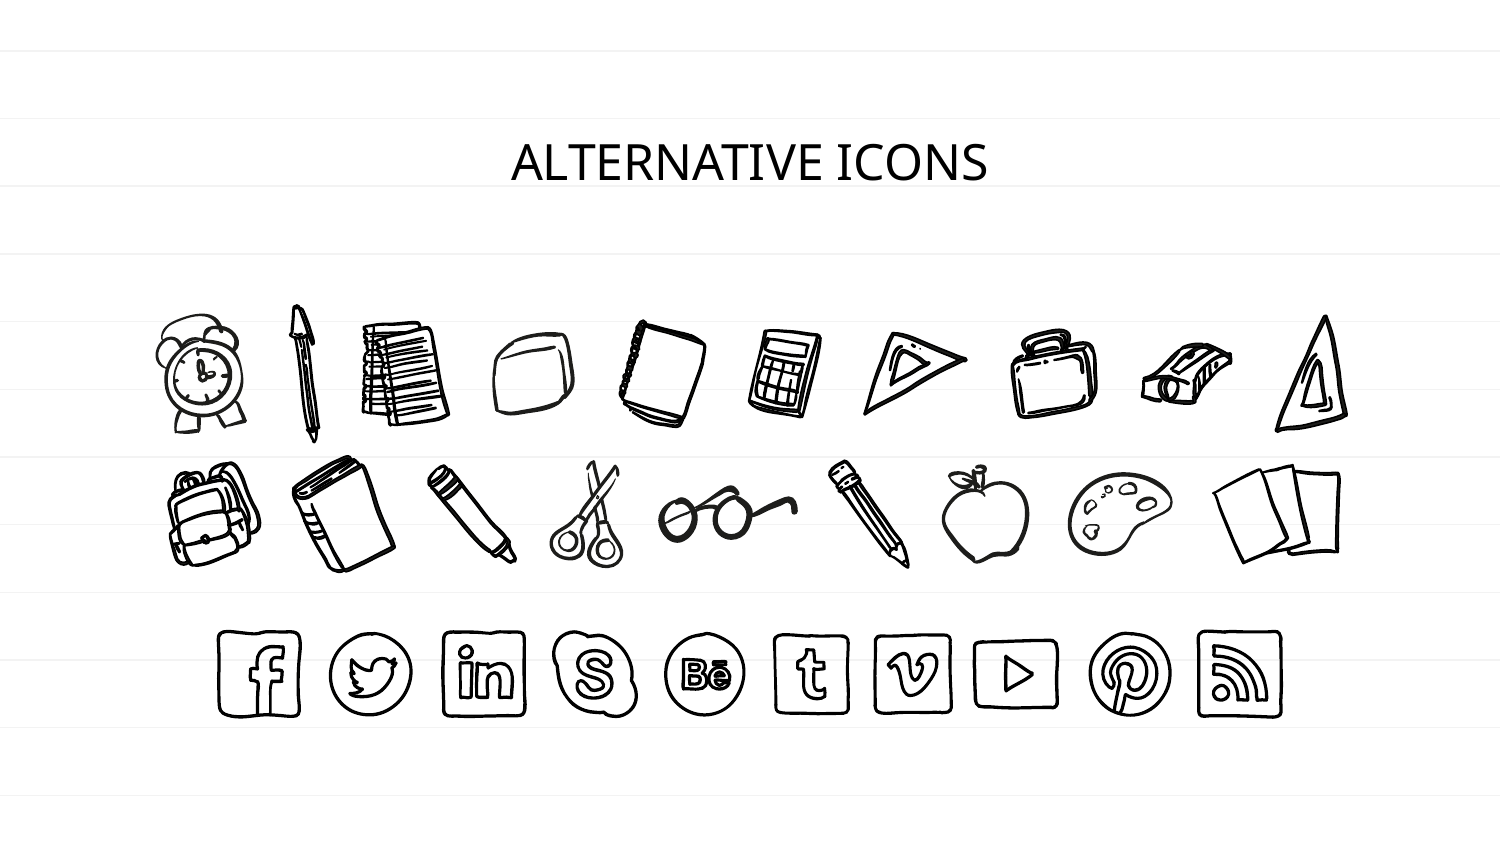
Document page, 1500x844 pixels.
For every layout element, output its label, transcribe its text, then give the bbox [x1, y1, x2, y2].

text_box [1010, 328, 1099, 419]
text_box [1212, 464, 1341, 564]
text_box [1064, 471, 1183, 557]
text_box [492, 331, 576, 416]
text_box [772, 633, 850, 715]
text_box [828, 459, 910, 569]
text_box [1086, 632, 1172, 717]
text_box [547, 459, 626, 569]
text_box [617, 319, 706, 428]
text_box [663, 632, 749, 717]
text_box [326, 632, 418, 716]
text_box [655, 485, 799, 544]
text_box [152, 313, 248, 435]
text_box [166, 461, 262, 567]
title ALTERNATIVE ICONS [329, 84, 1171, 205]
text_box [1195, 630, 1284, 719]
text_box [552, 630, 641, 718]
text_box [441, 630, 529, 718]
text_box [748, 329, 822, 418]
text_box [863, 332, 969, 416]
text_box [216, 630, 303, 719]
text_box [426, 464, 518, 564]
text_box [873, 633, 953, 715]
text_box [1141, 343, 1233, 405]
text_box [291, 455, 397, 573]
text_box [972, 639, 1060, 710]
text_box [289, 304, 320, 443]
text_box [939, 464, 1035, 564]
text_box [1274, 314, 1348, 433]
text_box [362, 321, 450, 427]
